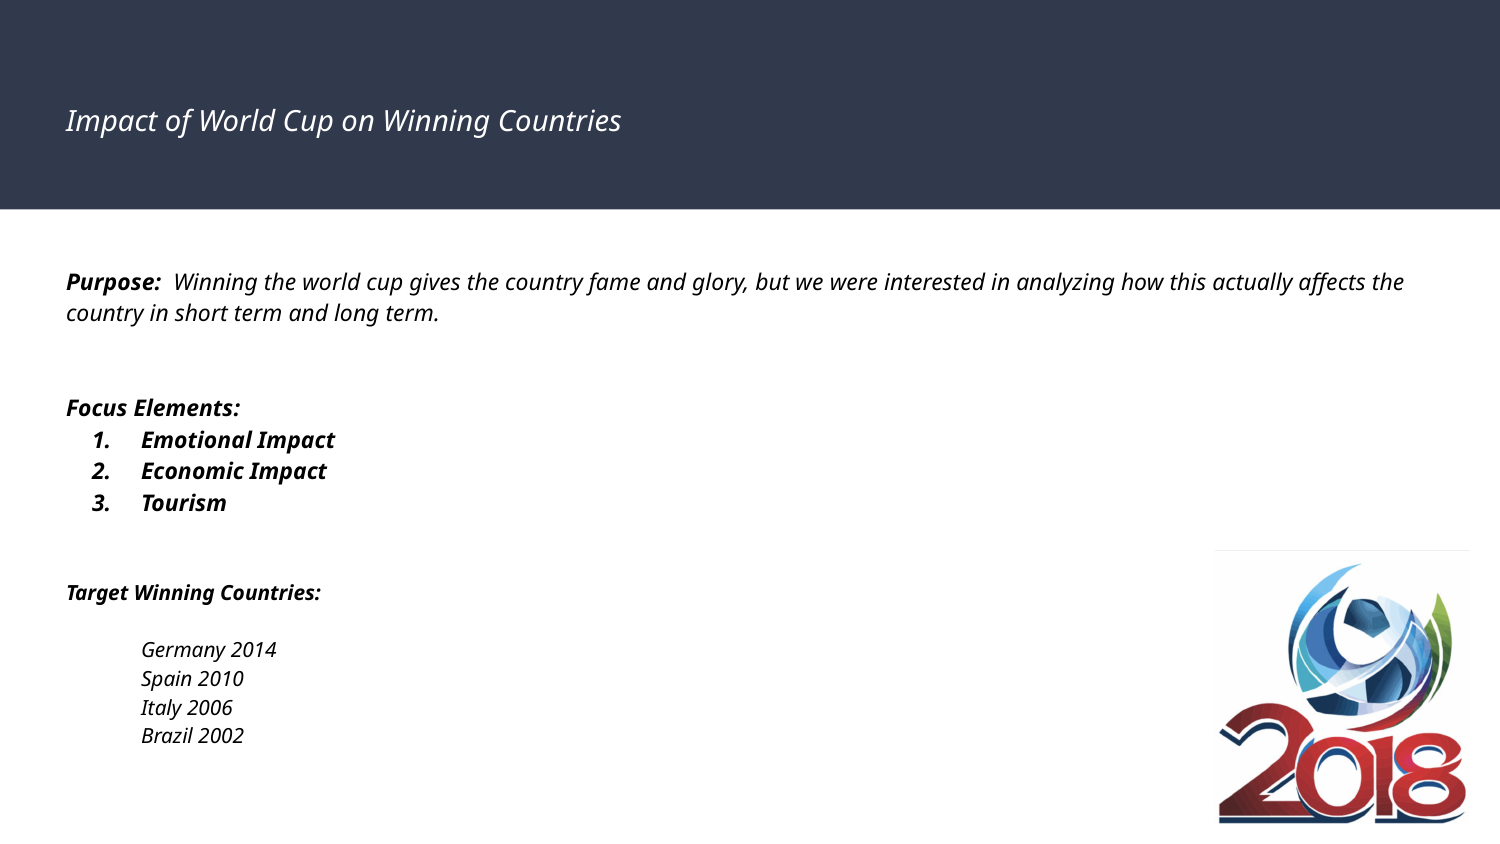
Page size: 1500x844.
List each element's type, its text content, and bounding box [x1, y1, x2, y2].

picture [1213, 550, 1470, 826]
title Impact of World Cup on Winning Countries Purpose: Winning the world cup gives the country fame and glory, but we were interested in analyzing how this actually affects the country in short term and long term. Focus Elements: Emotional Impact Economic Impact Tourism Target Winning Countries: Germany 2014 Spain 2010 Italy 2006 Brazil 2002 [51, 82, 1449, 185]
